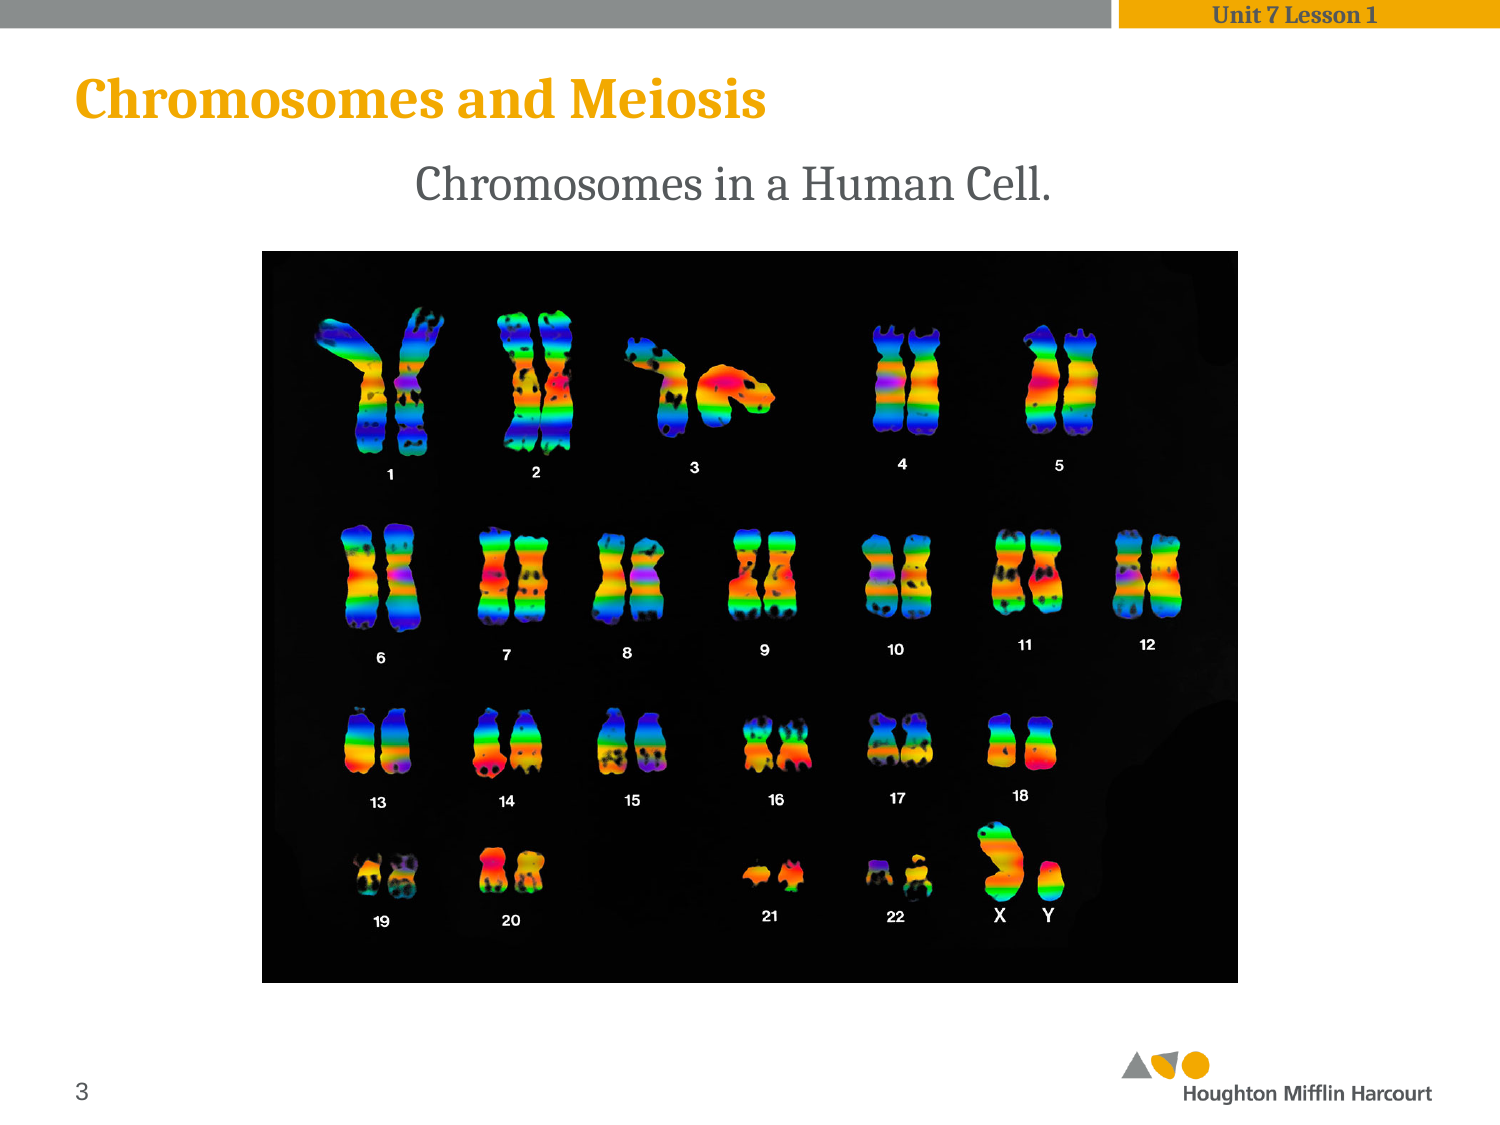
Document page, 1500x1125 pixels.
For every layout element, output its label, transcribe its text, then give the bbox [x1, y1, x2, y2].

text_box Unit 7 Lesson 1 [1197, 0, 1411, 36]
text_box Chromosomes in a Human Cell. [400, 142, 1100, 219]
picture [261, 251, 1238, 983]
slide_number ‹#› [75, 1045, 187, 1106]
title Chromosomes and Meiosis [75, 52, 1425, 156]
picture [1119, 1049, 1434, 1107]
